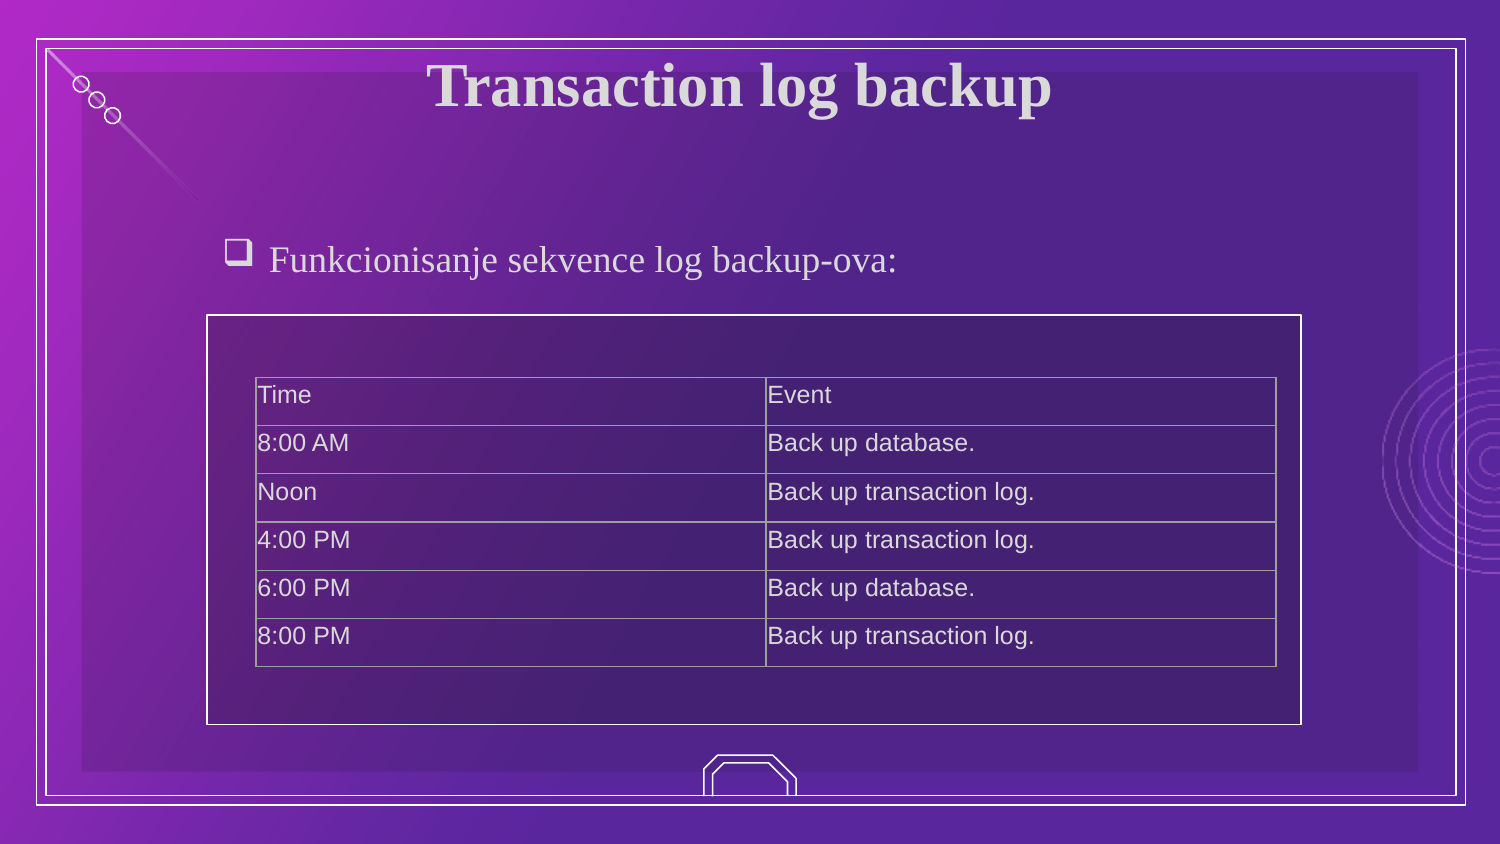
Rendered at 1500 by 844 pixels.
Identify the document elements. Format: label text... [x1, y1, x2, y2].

table_cell Back up transaction log. [767, 619, 1275, 666]
picture [1372, 40, 1465, 348]
text_box [207, 551, 1301, 725]
table_cell Back up transaction log. [767, 523, 1275, 570]
table_header Time [257, 378, 765, 425]
table_cell 4:00 PM [257, 523, 765, 570]
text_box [703, 754, 797, 797]
table_header Event [767, 378, 1275, 425]
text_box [69, 72, 125, 128]
picture [0, 0, 1500, 844]
title Transaction log backup [108, 23, 1372, 155]
table_cell 8:00 PM [257, 619, 765, 666]
table_cell Noon [257, 474, 765, 521]
text_box Funkcionisanje sekvence log backup-ova: [207, 216, 1301, 551]
table_cell 8:00 AM [257, 426, 765, 473]
table_cell Back up database. [767, 426, 1275, 473]
table_cell 6:00 PM [257, 571, 765, 618]
table_cell Back up transaction log. [767, 474, 1275, 521]
table_cell Back up database. [767, 571, 1275, 618]
